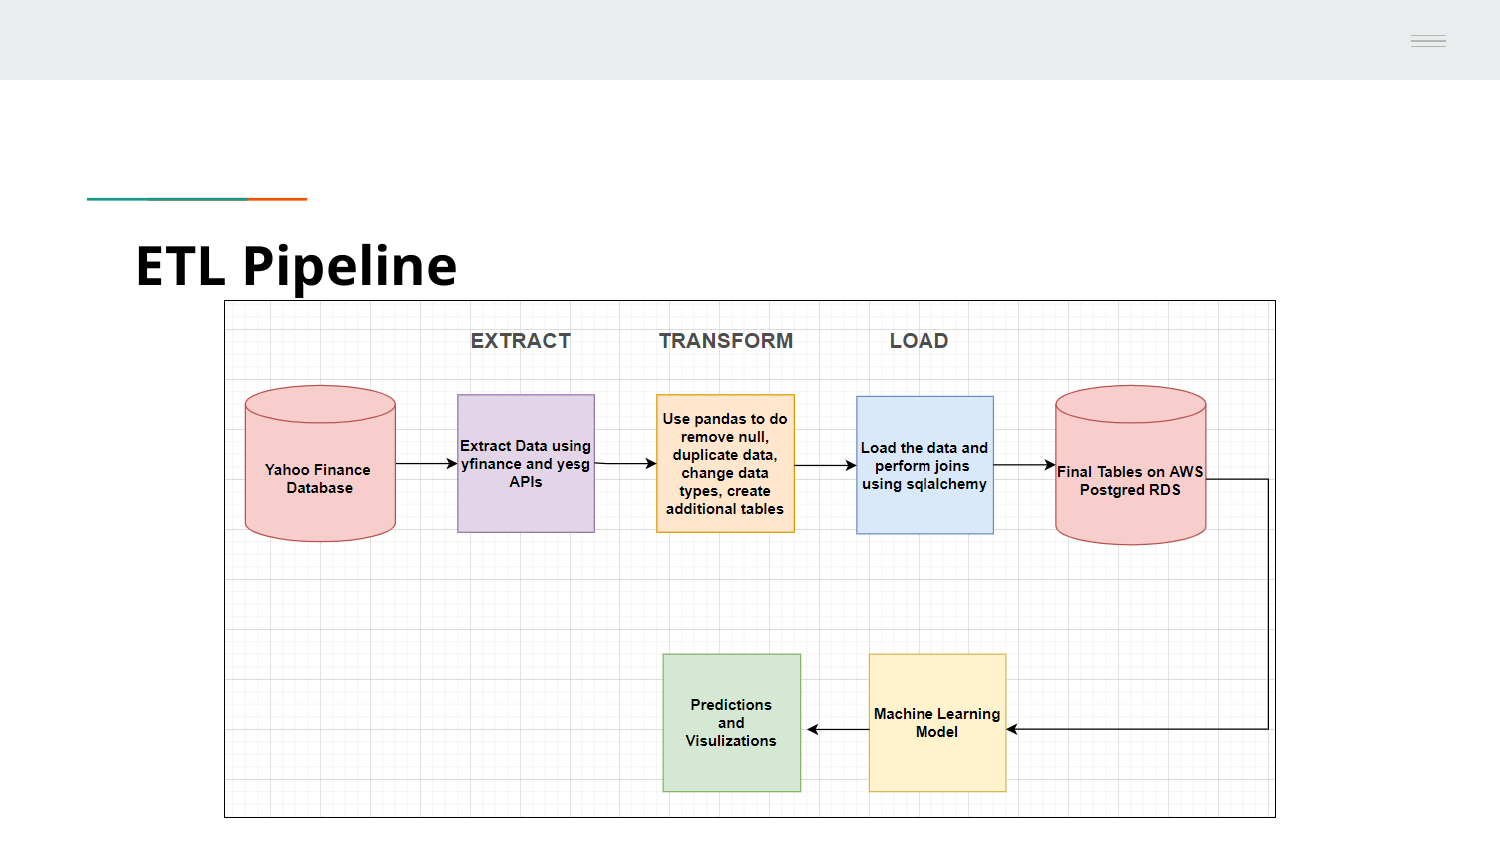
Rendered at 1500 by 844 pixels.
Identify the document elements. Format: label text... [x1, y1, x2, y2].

title ETL Pipeline [119, 216, 703, 386]
picture [224, 300, 1276, 817]
